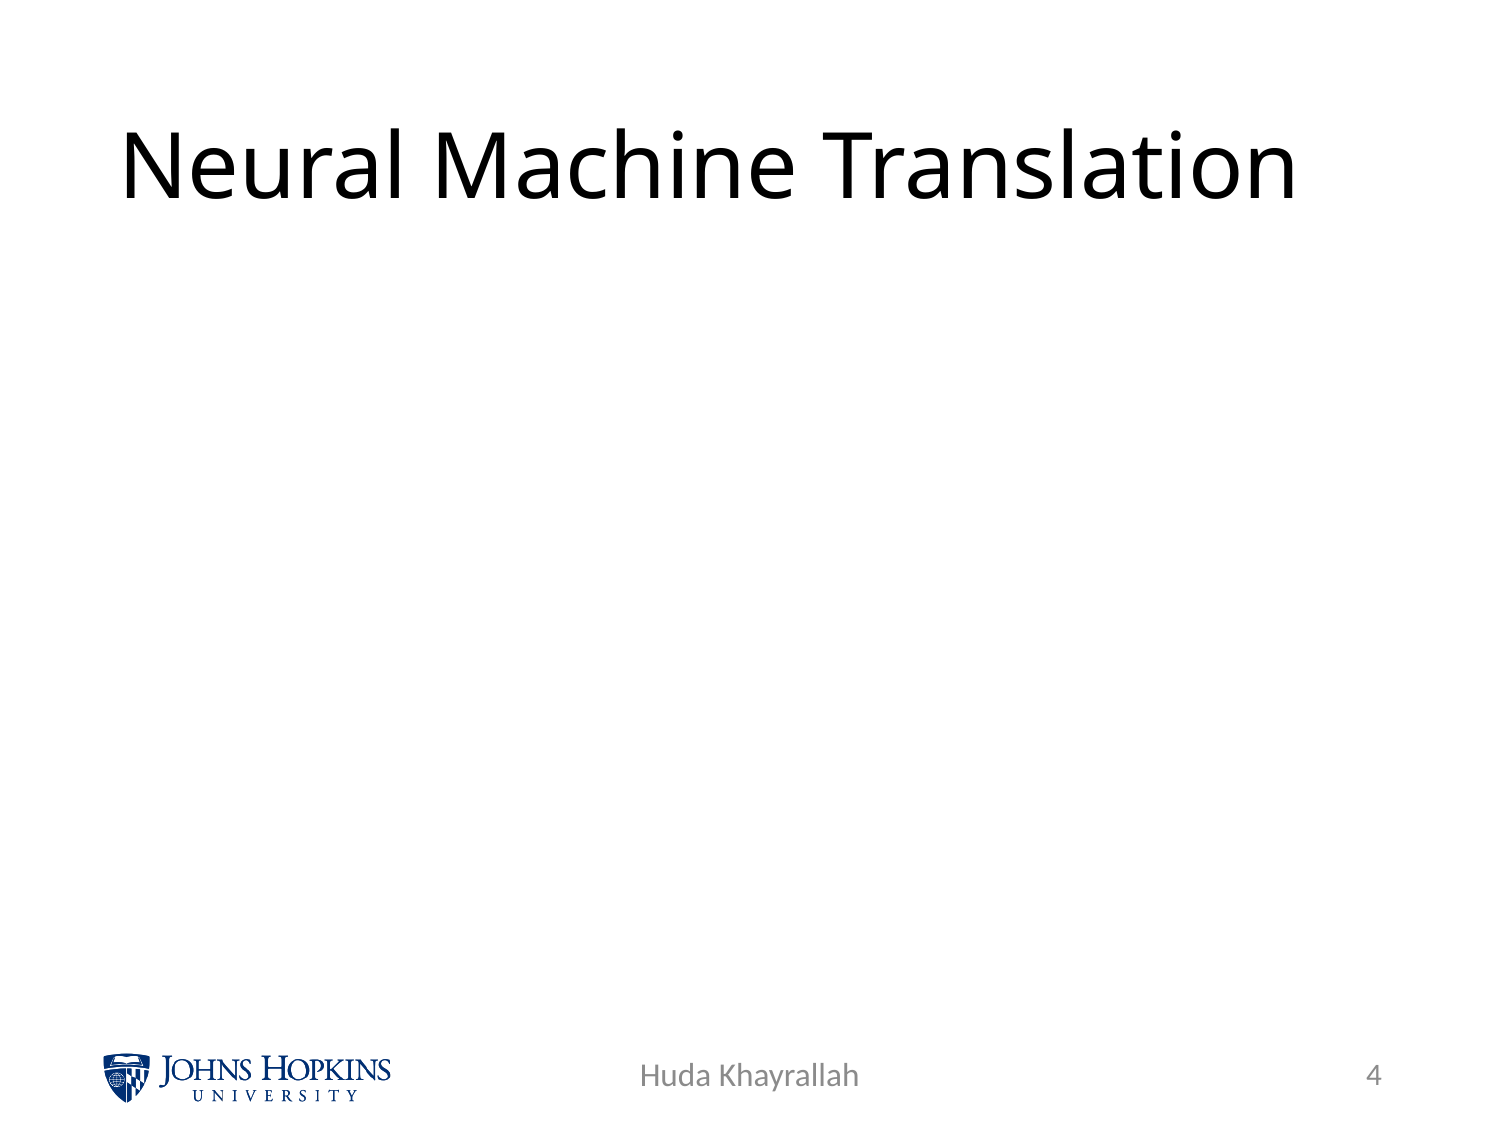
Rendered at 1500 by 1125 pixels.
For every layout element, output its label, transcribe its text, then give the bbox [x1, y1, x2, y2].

title Neural Machine Translation [103, 59, 1397, 278]
slide_number 3 [1059, 1042, 1397, 1103]
footer Huda Khayrallah [496, 1042, 1004, 1103]
